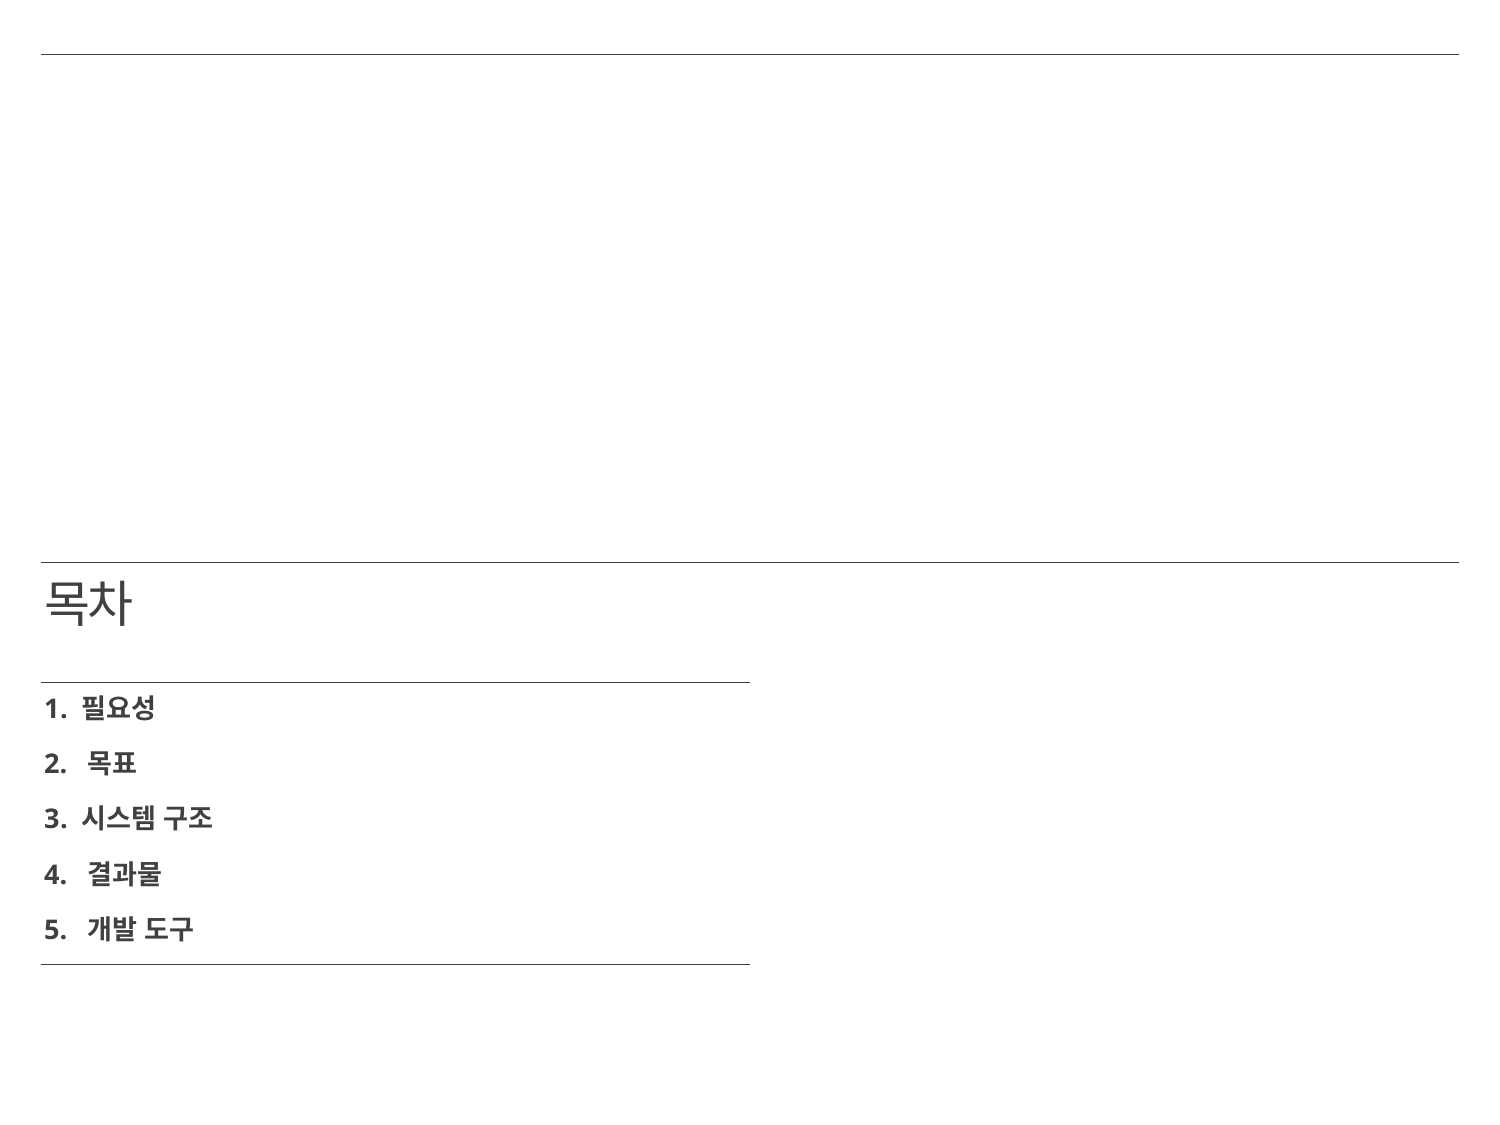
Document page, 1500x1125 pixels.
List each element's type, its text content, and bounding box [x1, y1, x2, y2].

text_box 필요성 2. 목표 시스템 구조 4. 결과물 5. 개발 도구 [29, 689, 302, 953]
text_box 목차 [29, 574, 242, 640]
